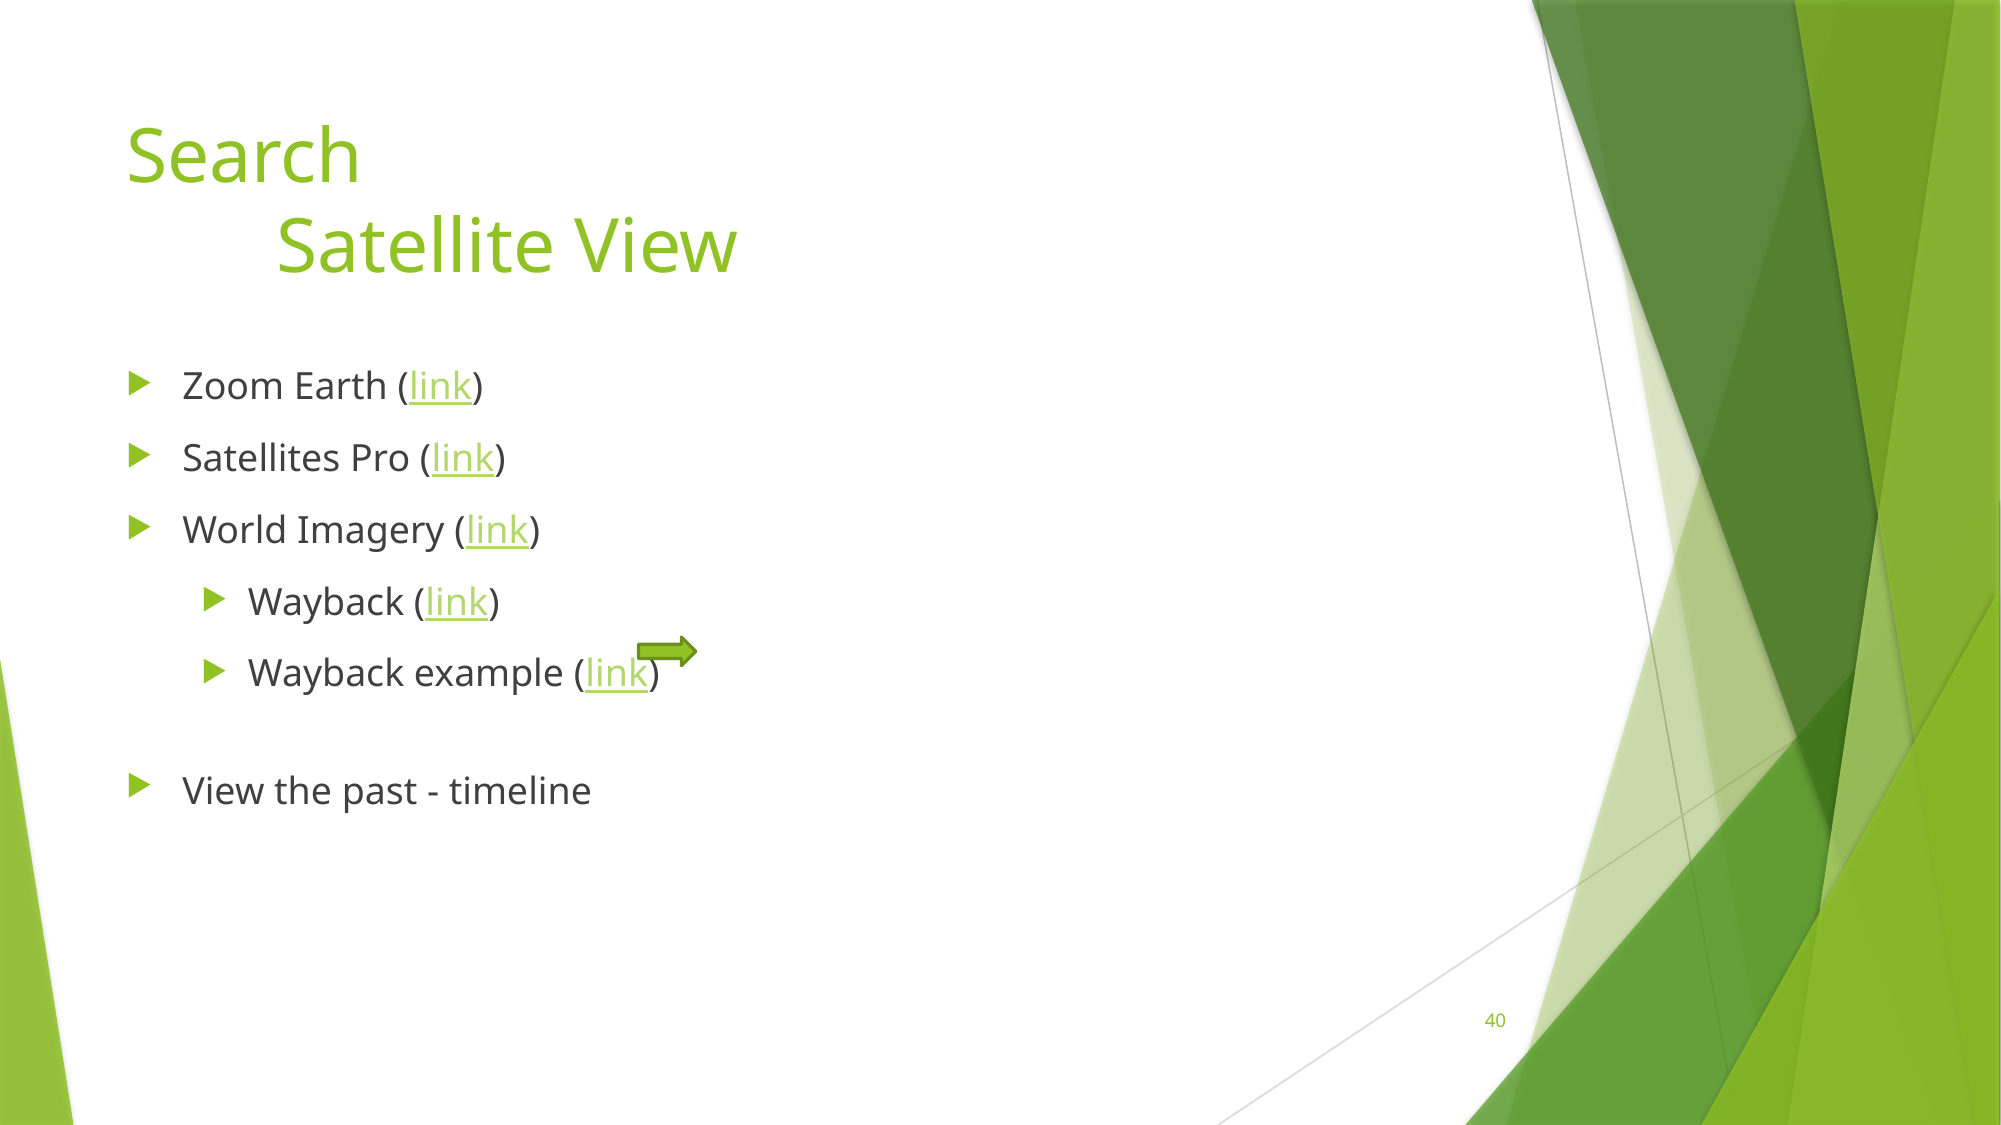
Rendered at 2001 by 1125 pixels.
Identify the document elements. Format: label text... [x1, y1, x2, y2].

text_box [636, 635, 697, 668]
title Search Satellite View [111, 99, 1522, 317]
slide_number 40 [1409, 991, 1522, 1051]
list Zoom Earth (link) Satellites Pro (link) World Imagery (link) Wayback (link) Wayback example (link) View the past - timeline [111, 354, 1522, 992]
